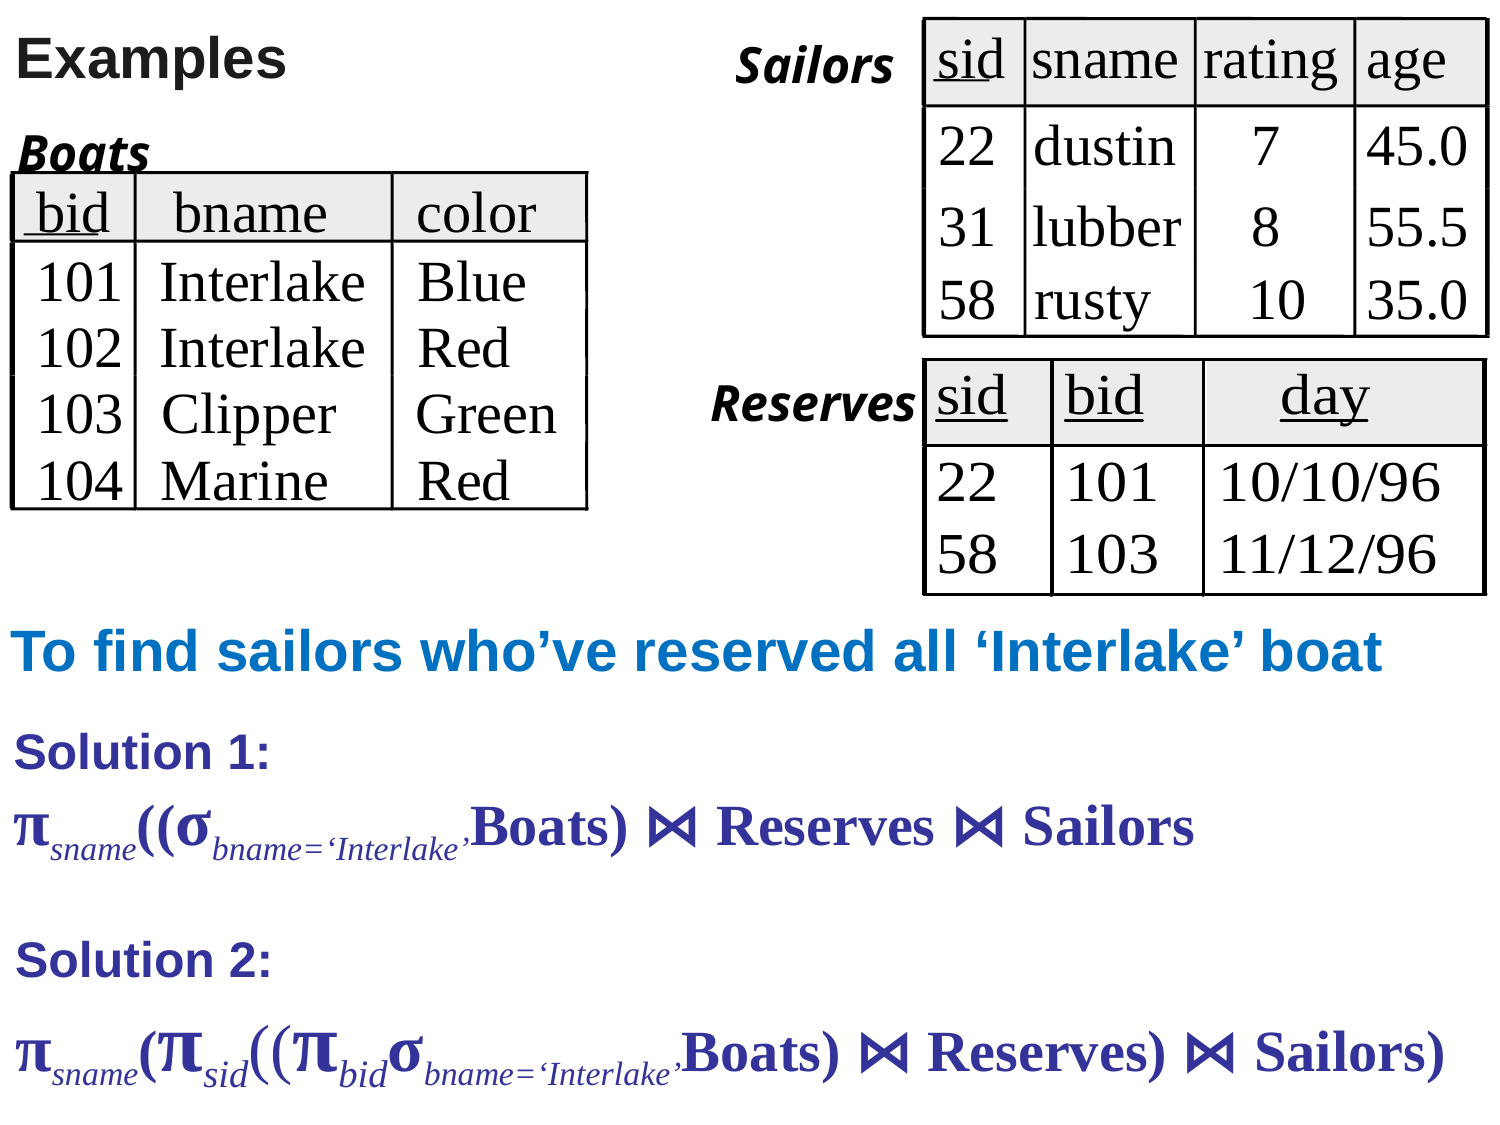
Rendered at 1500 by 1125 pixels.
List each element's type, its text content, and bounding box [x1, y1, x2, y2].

title Examples [0, 5, 378, 106]
text_box To find sailors who’ve reserved all ‘Interlake’ boat [0, 606, 1490, 690]
text_box Solution 2: πsname(πsid((πbidσbname=‘Interlake’Boats) ⋈ Reserves) ⋈ Sailors) [0, 923, 1500, 1100]
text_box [715, 358, 1490, 621]
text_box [10, 120, 589, 526]
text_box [735, 17, 1487, 363]
text_box Solution 1: πsname((σbname=‘Interlake’Boats) ⋈ Reserves ⋈ Sailors [0, 716, 1500, 871]
